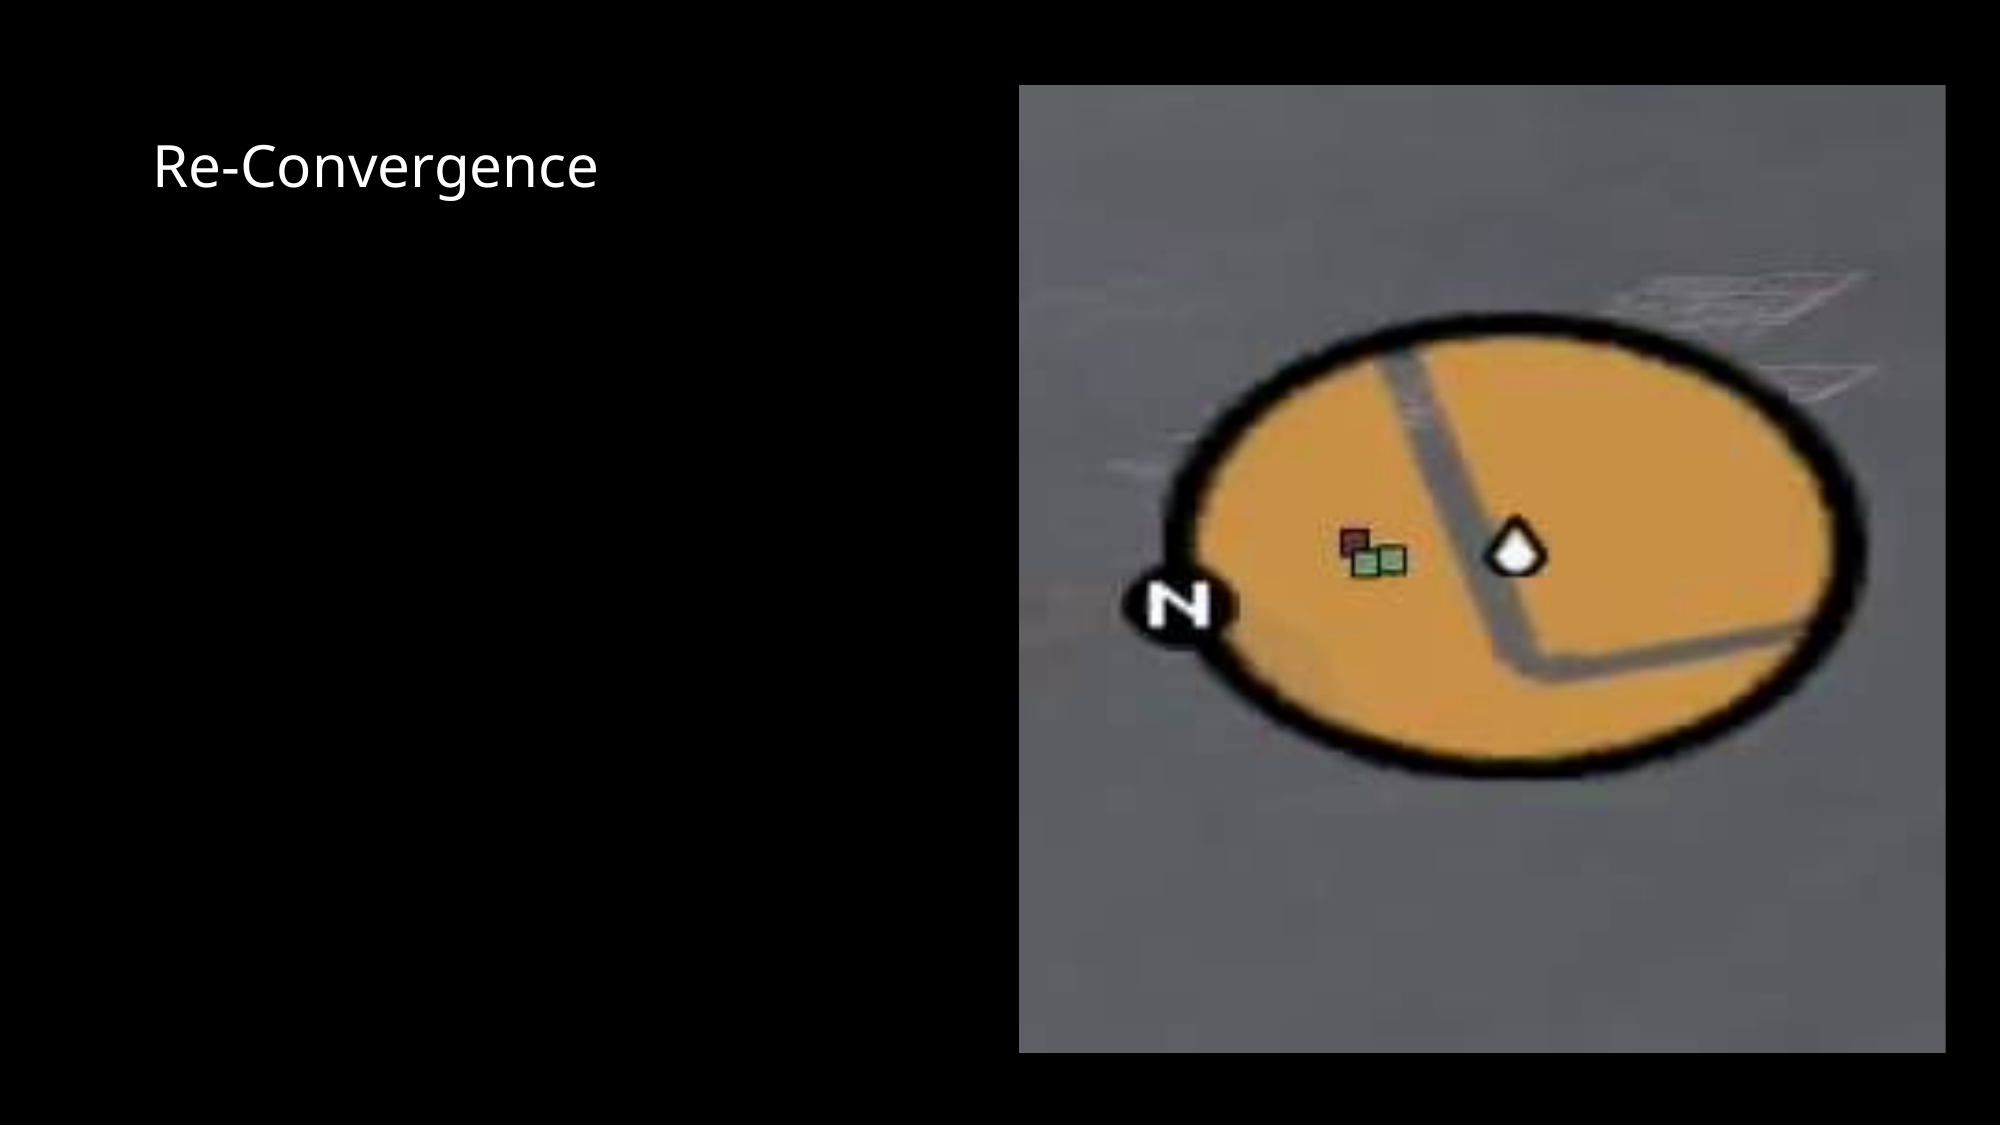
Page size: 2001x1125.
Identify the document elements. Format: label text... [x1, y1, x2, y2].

title Re-Convergence [137, 59, 1863, 278]
picture [1019, 85, 1946, 1053]
